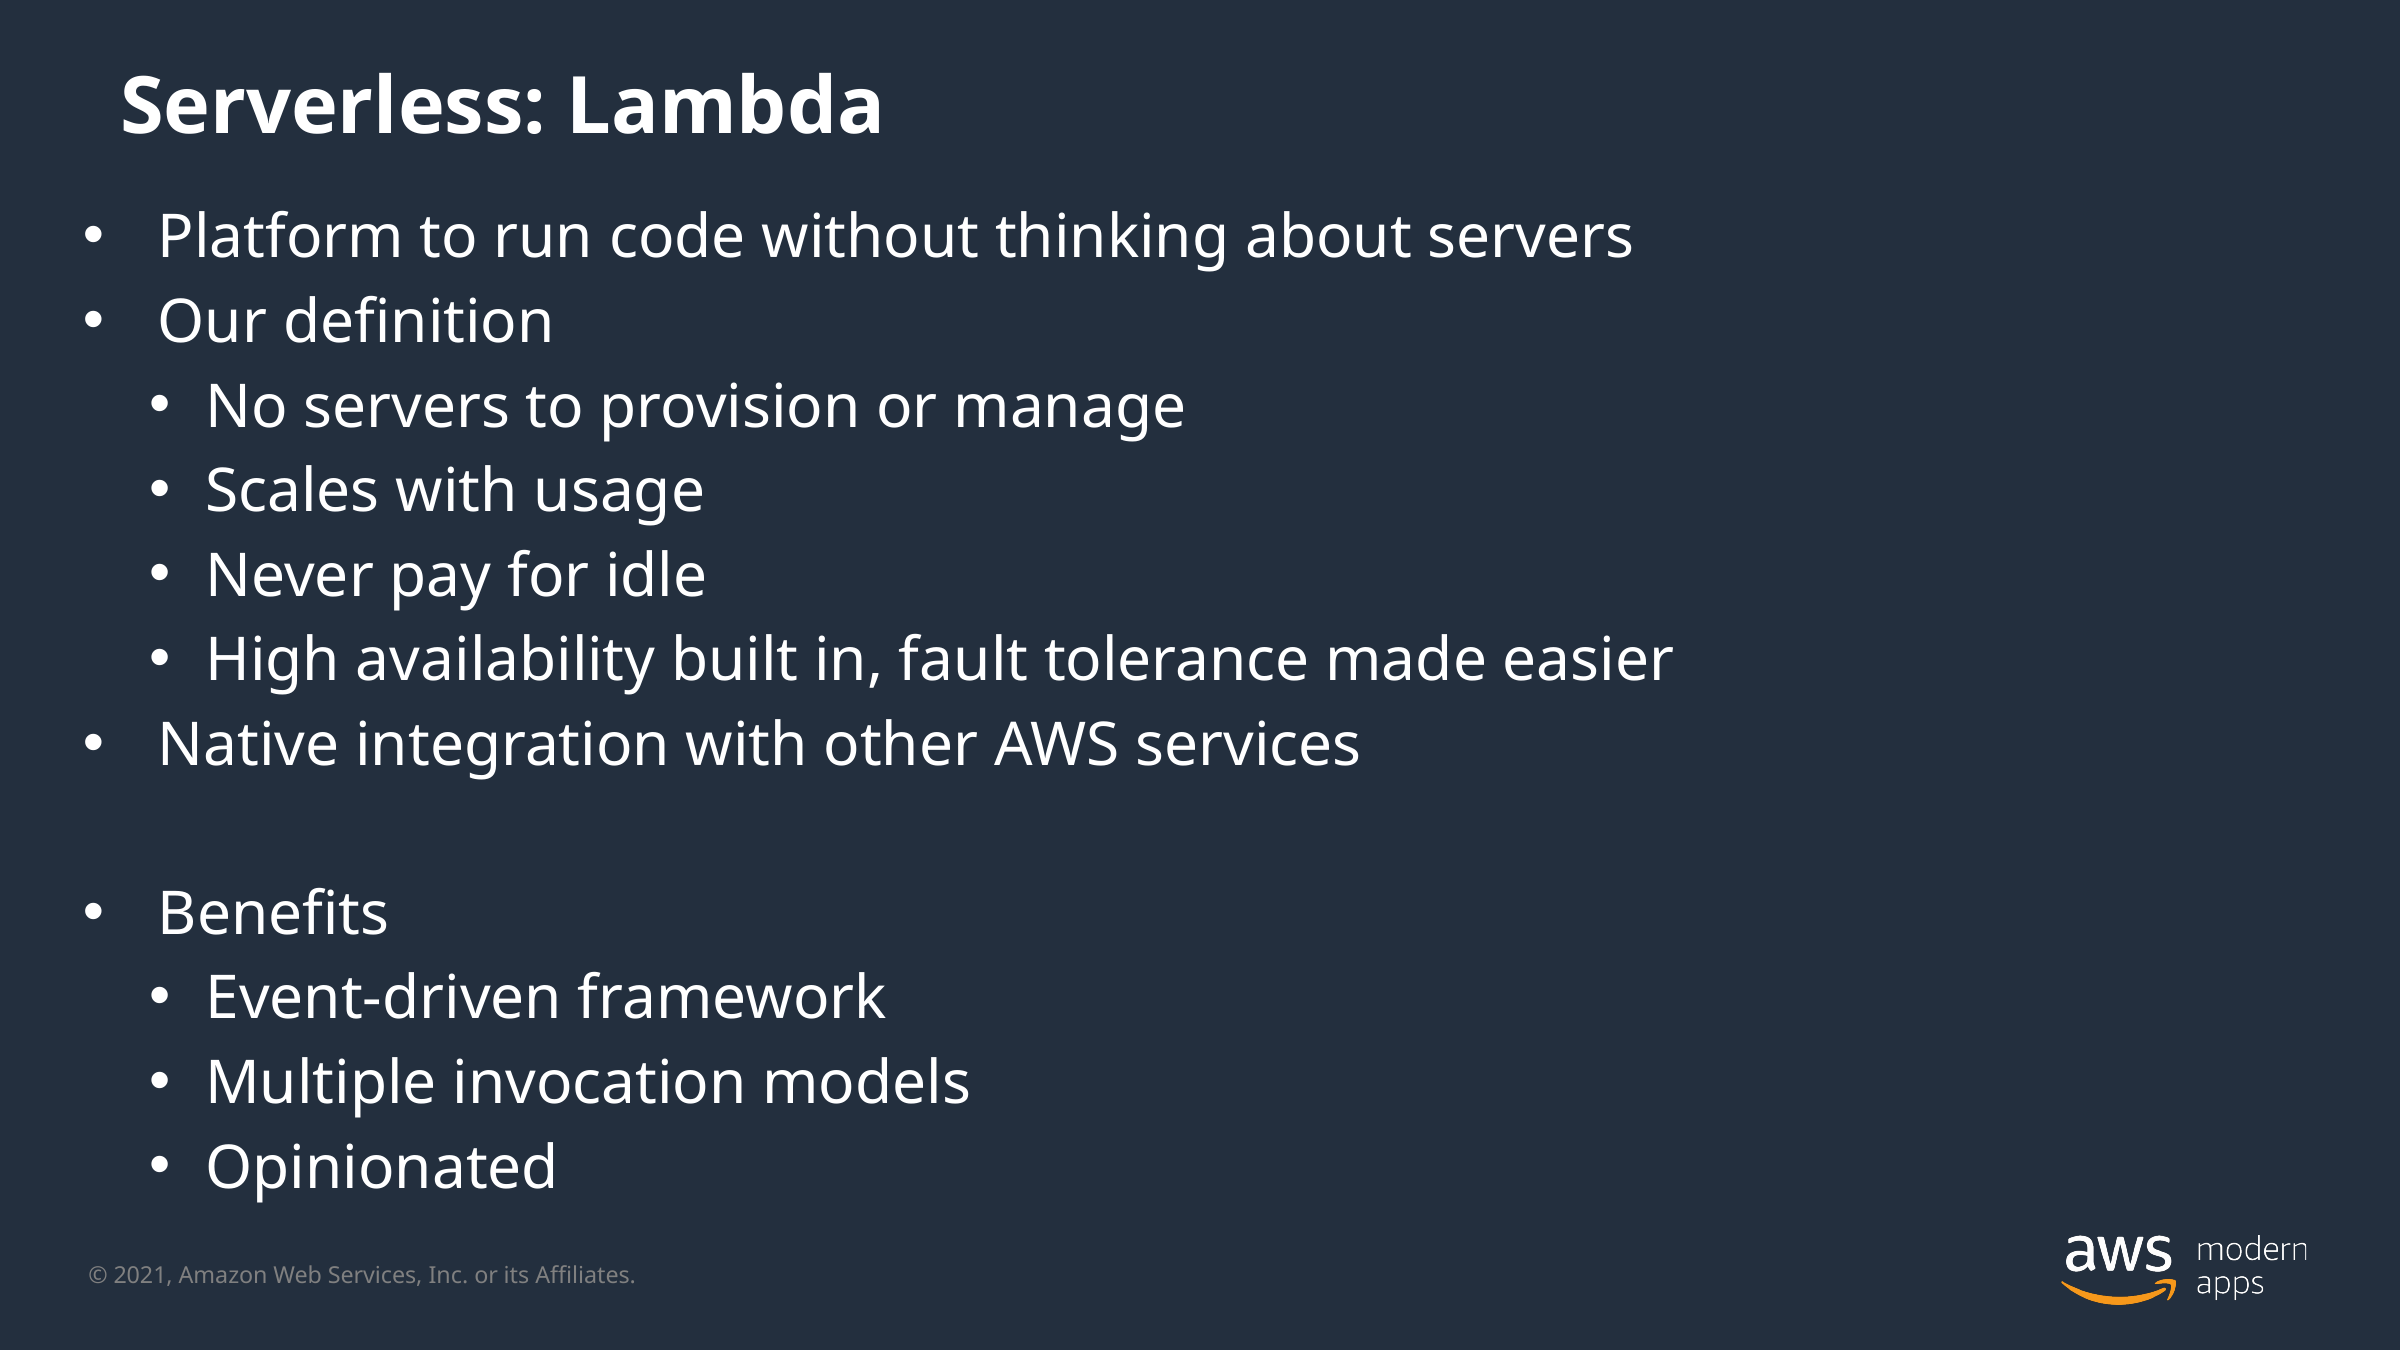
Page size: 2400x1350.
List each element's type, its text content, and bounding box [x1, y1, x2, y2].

title Serverless: Lambda [90, 30, 2307, 173]
list Platform to run code without thinking about servers Our definition No servers to provision or manage Scales with usage Never pay for idle High availability built in, fault tolerance made easier Native integration with other AWS services Benefits Event-driven framework Multiple invocation models Opinionated [52, 173, 2347, 1121]
